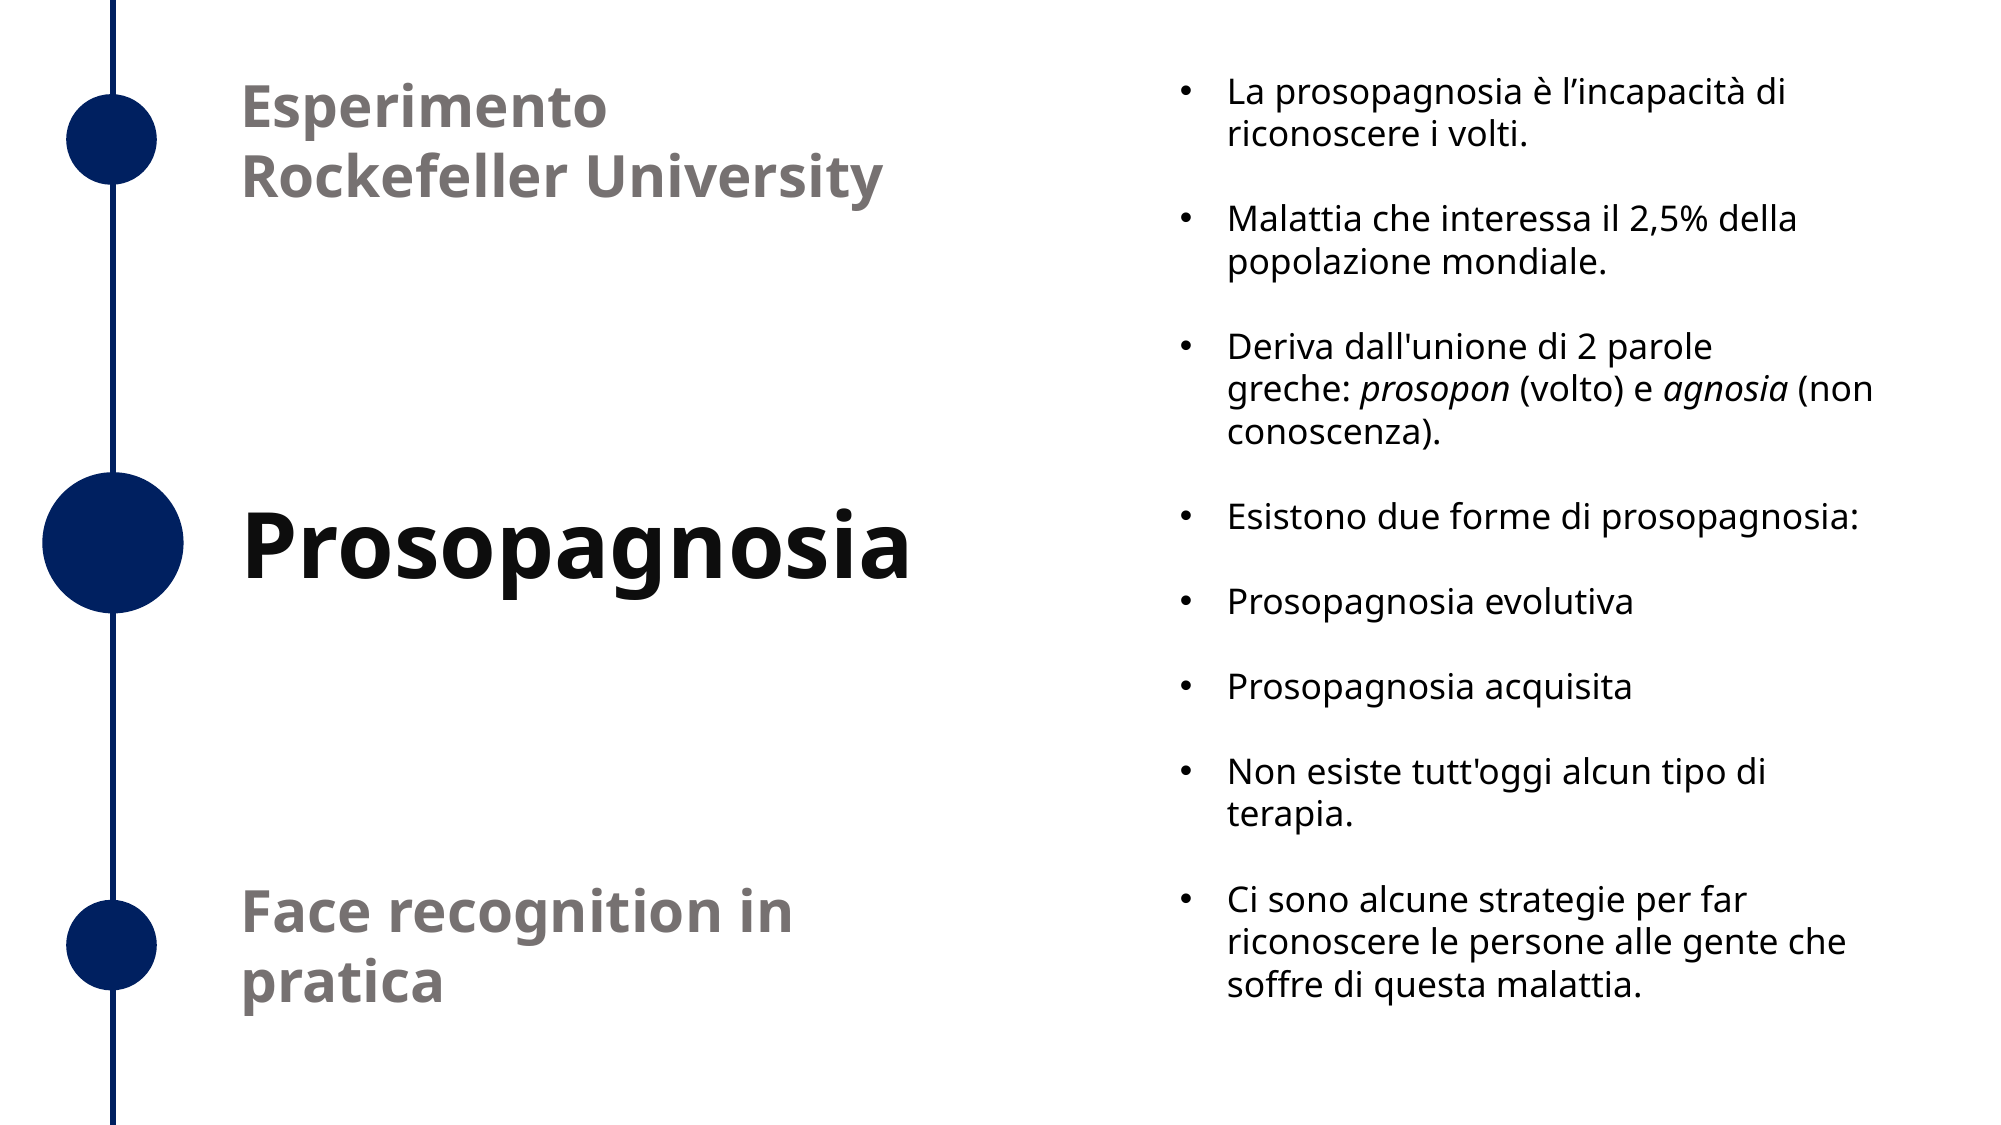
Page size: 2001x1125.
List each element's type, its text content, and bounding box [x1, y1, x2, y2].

text_box Face recognition in pratica [225, 866, 966, 1022]
text_box [116, 900, 157, 991]
text_box La prosopagnosia è l’incapacità di riconoscere i volti. Malattia che interessa il 2,5% della popolazione mondiale. Deriva dall'unione di 2 parole greche: prosopon (volto) e agnosia (non conoscenza). Esistono due forme di prosopagnosia: Prosopagnosia evolutiva Prosopagnosia acquisita Non esiste tutt'oggi alcun tipo di terapia. Ci sono alcune strategie per far riconoscere le persone alle gente che soffre di questa malattia. [1164, 61, 1906, 1097]
text_box [116, 472, 184, 614]
text_box [116, 94, 157, 185]
text_box [66, 94, 110, 185]
text_box Prosopagnosia [225, 479, 1083, 605]
text_box Esperimento Rockefeller University [225, 61, 966, 217]
text_box [42, 472, 110, 614]
text_box [66, 899, 110, 991]
